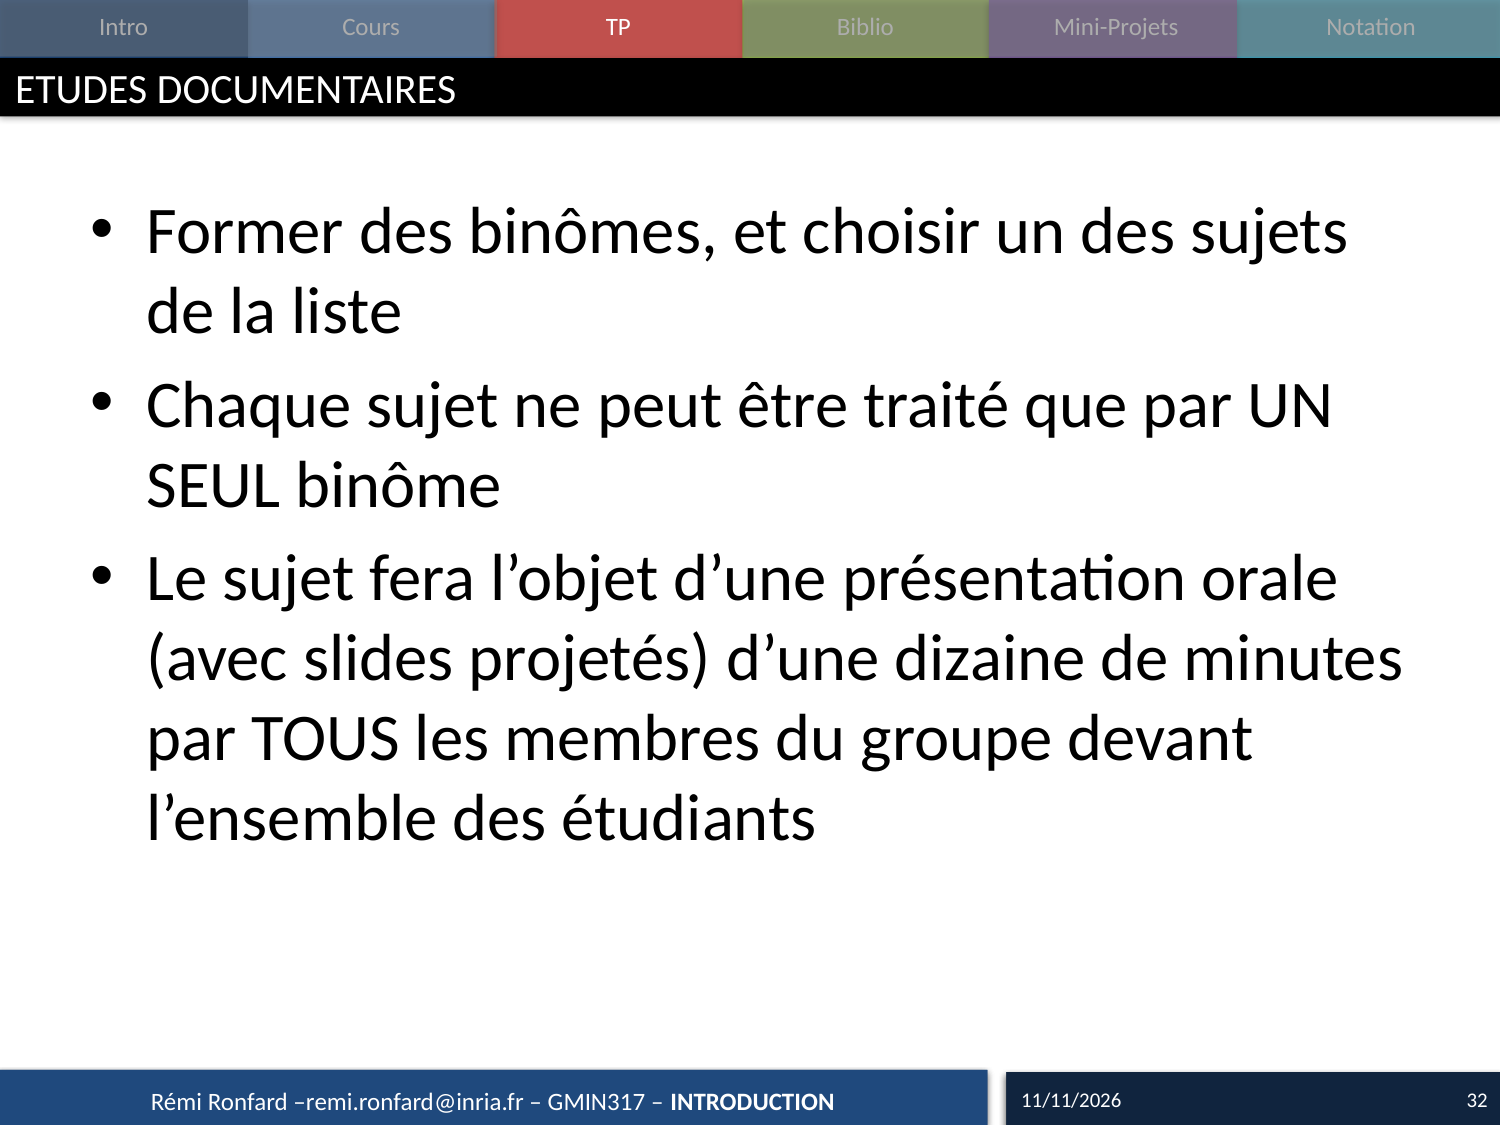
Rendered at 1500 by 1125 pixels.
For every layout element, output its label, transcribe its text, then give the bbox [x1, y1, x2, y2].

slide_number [1006, 1070, 1153, 1125]
title ETUDES DOCUMENTAIRES [0, 58, 1500, 117]
footer Rémi Ronfard –remi.ronfard@inria.fr – GMIN317 – INTRODUCTION [0, 1072, 988, 1125]
list Former des binômes, et choisir un des sujets de la liste Chaque sujet ne peut être traité que par UN SEUL binôme Le sujet fera l’objet d’une présentation orale (avec slides projetés) d’une dizaine de minutes par TOUS les membres du groupe devant l’ensemble des étudiants [75, 179, 1425, 1005]
slide_number 32 [1153, 1071, 1500, 1125]
